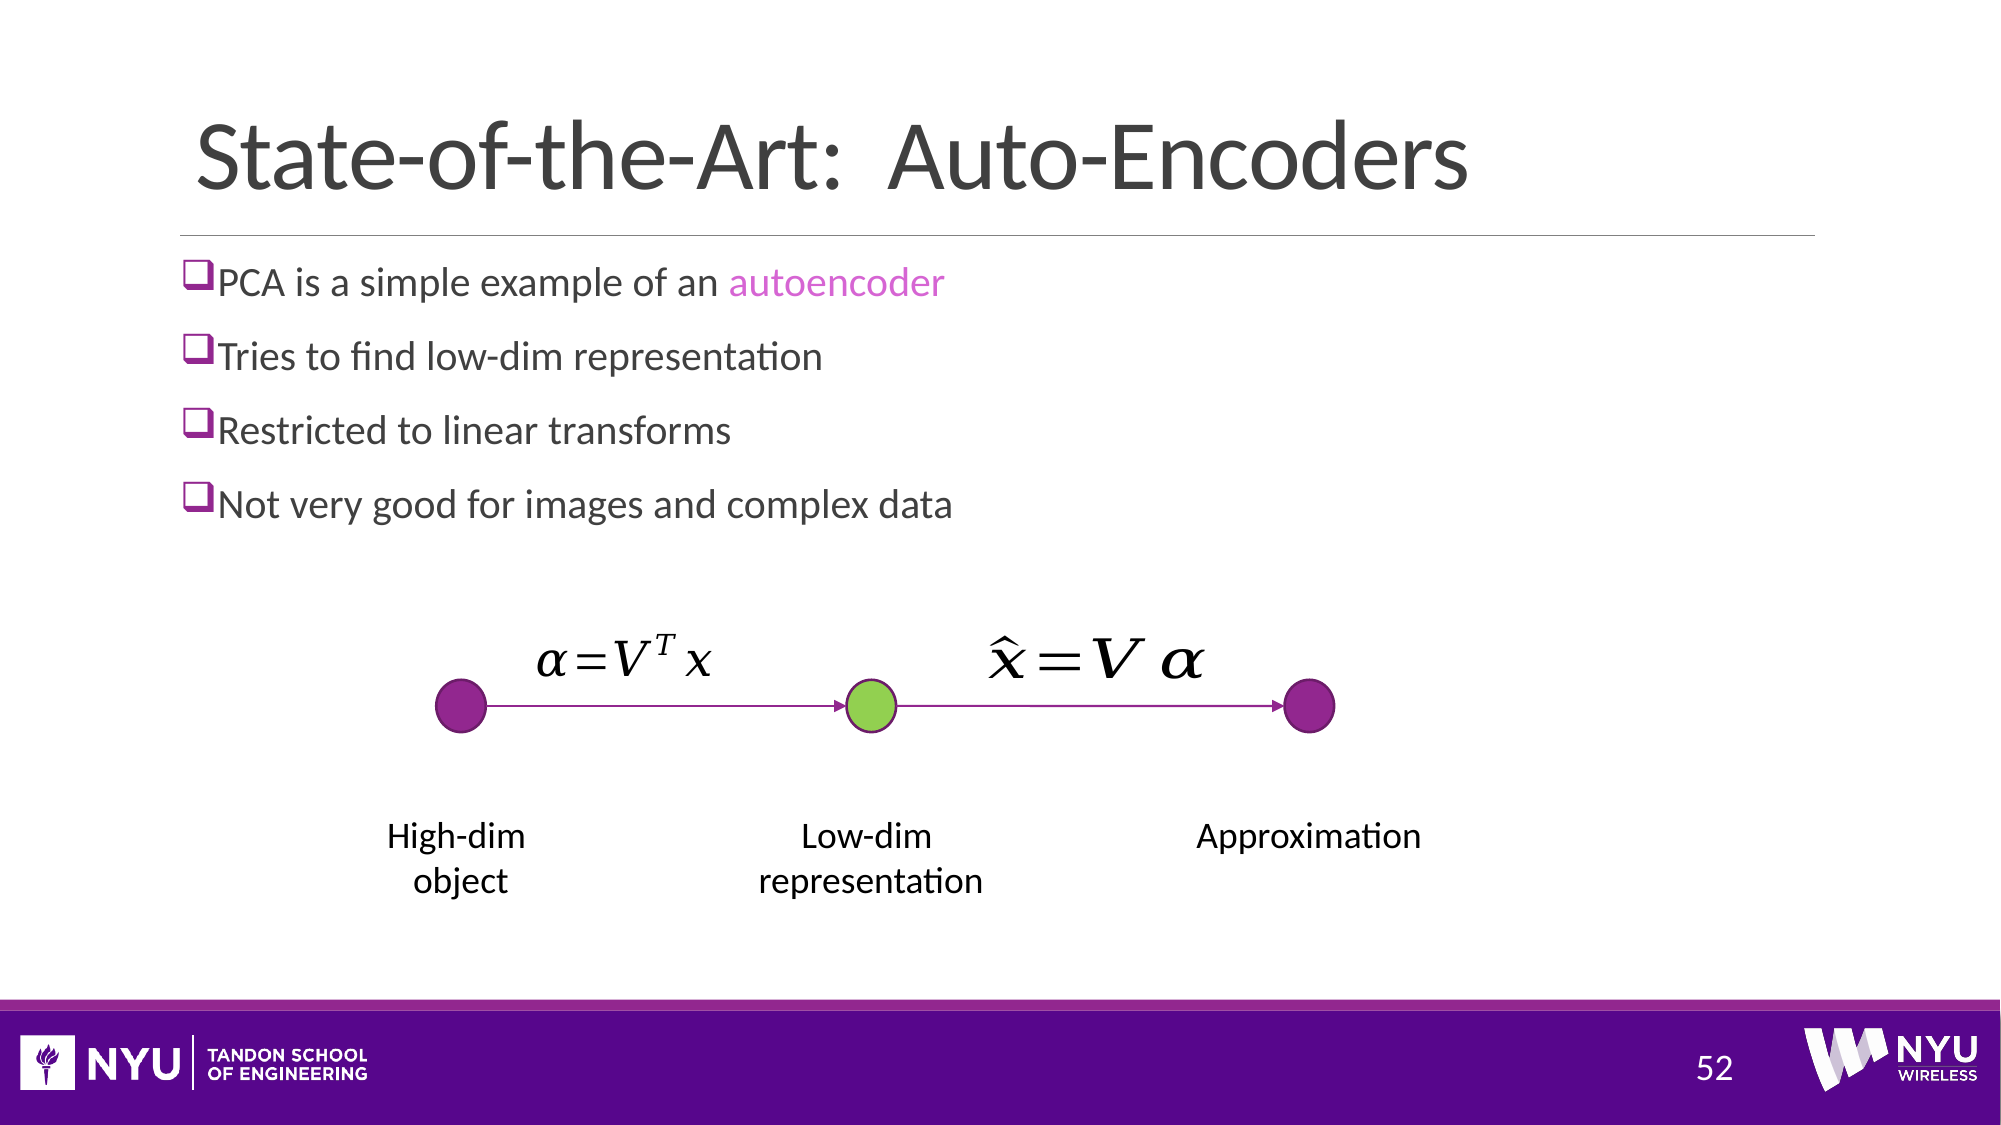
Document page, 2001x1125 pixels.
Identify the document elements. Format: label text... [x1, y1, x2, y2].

title State-of-the-Art: Auto-Encoders [180, 47, 1830, 218]
slide_number 52 [1533, 1035, 1749, 1096]
text_box [434, 678, 487, 734]
text_box [845, 678, 898, 734]
list PCA is a simple example of an autoencoder Tries to find low-dim representation Restricted to linear transforms Not very good for images and complex data [180, 252, 1830, 963]
text_box [1283, 678, 1336, 734]
